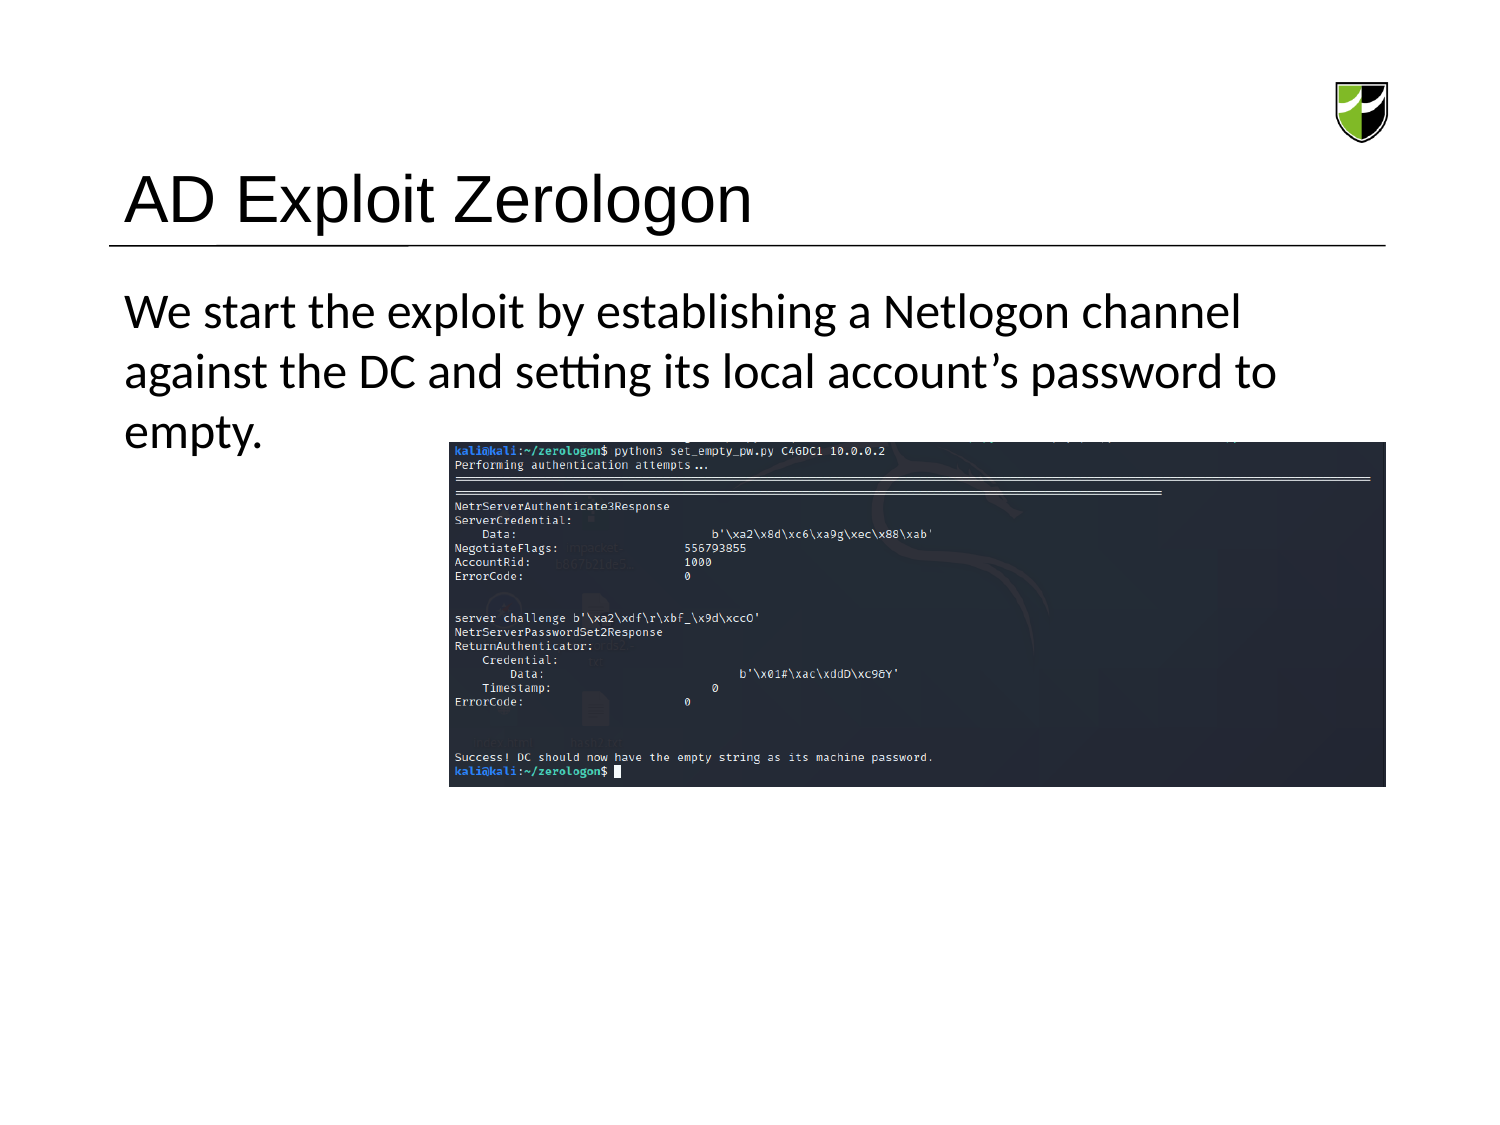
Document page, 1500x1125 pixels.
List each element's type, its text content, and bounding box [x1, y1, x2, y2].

title AD Exploit Zerologon [109, 146, 1386, 246]
picture [1335, 75, 1393, 143]
picture [449, 442, 1386, 787]
list We start the exploit by establishing a Netlogon channel against the DC and setting its local account’s password to empty. [109, 270, 1336, 888]
